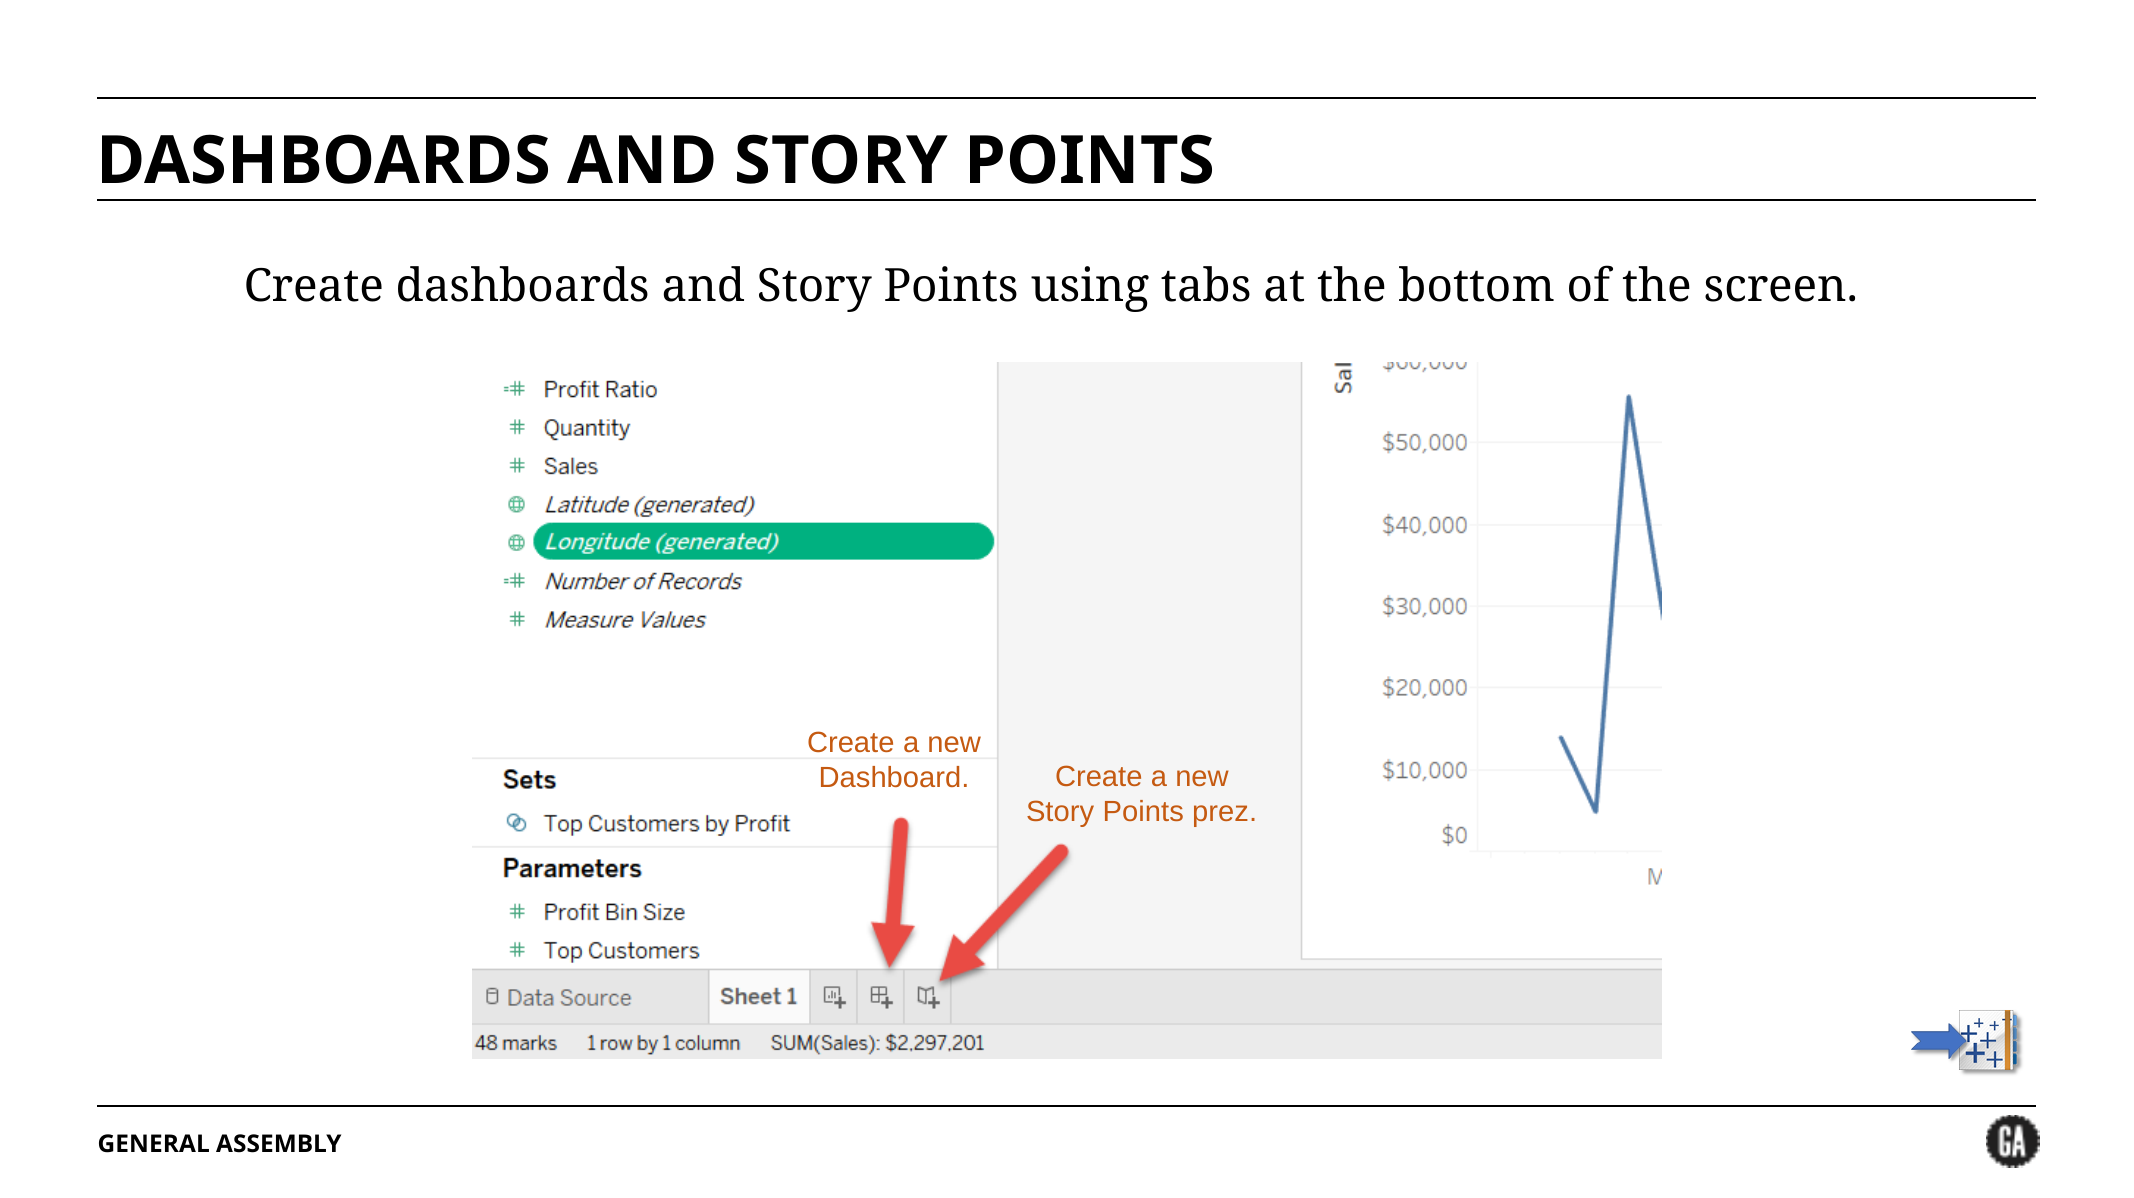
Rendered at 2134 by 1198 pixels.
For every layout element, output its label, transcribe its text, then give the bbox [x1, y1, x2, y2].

list Create dashboards and Story Points using tabs at the bottom of the screen. [97, 240, 2007, 1078]
picture [1986, 1115, 2040, 1168]
title DASHBOARDS AND STORY POINTS [81, 97, 2007, 217]
picture [1906, 1007, 2026, 1079]
picture [471, 362, 1662, 1059]
